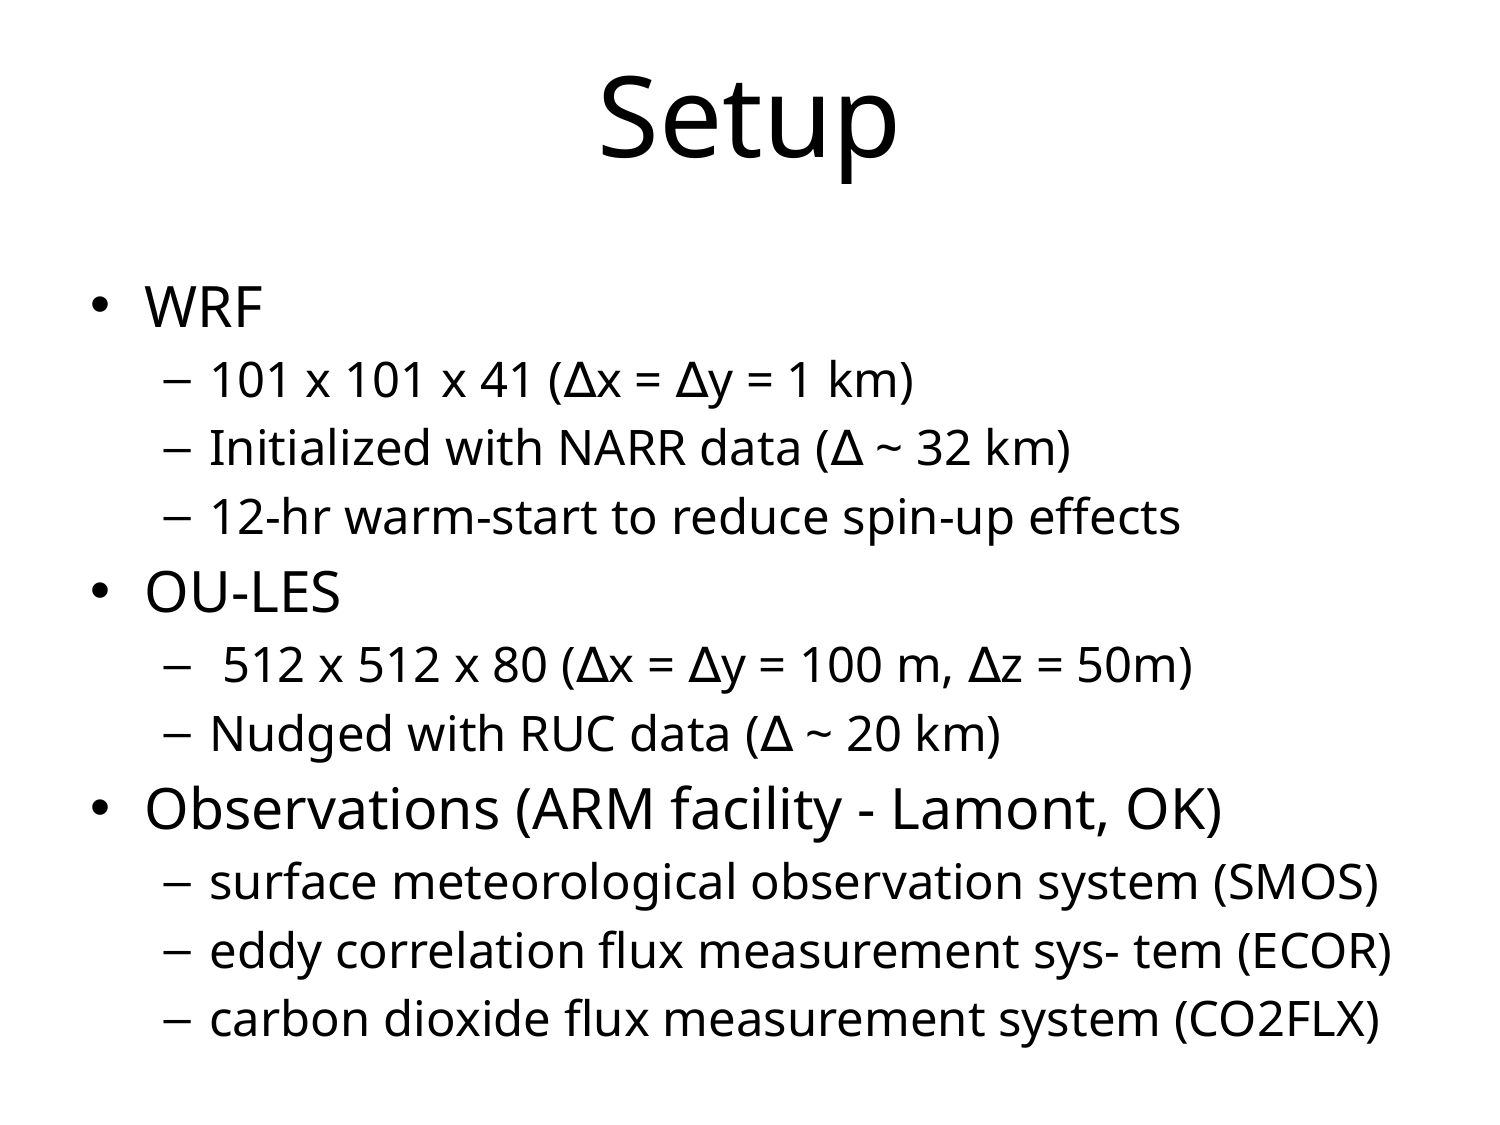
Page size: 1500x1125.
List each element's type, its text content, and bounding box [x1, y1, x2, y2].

title Setup [0, 0, 1500, 225]
list WRF 101 x 101 x 41 (∆x = ∆y = 1 km) Initialized with NARR data (∆ ~ 32 km) 12-hr warm-start to reduce spin-up effects OU-LES 512 x 512 x 80 (∆x = ∆y = 100 m, ∆z = 50m) Nudged with RUC data (∆ ~ 20 km) Observations (ARM facility - Lamont, OK) surface meteorological observation system (SMOS) eddy correlation flux measurement sys- tem (ECOR) carbon dioxide flux measurement system (CO2FLX) [75, 262, 1425, 1108]
